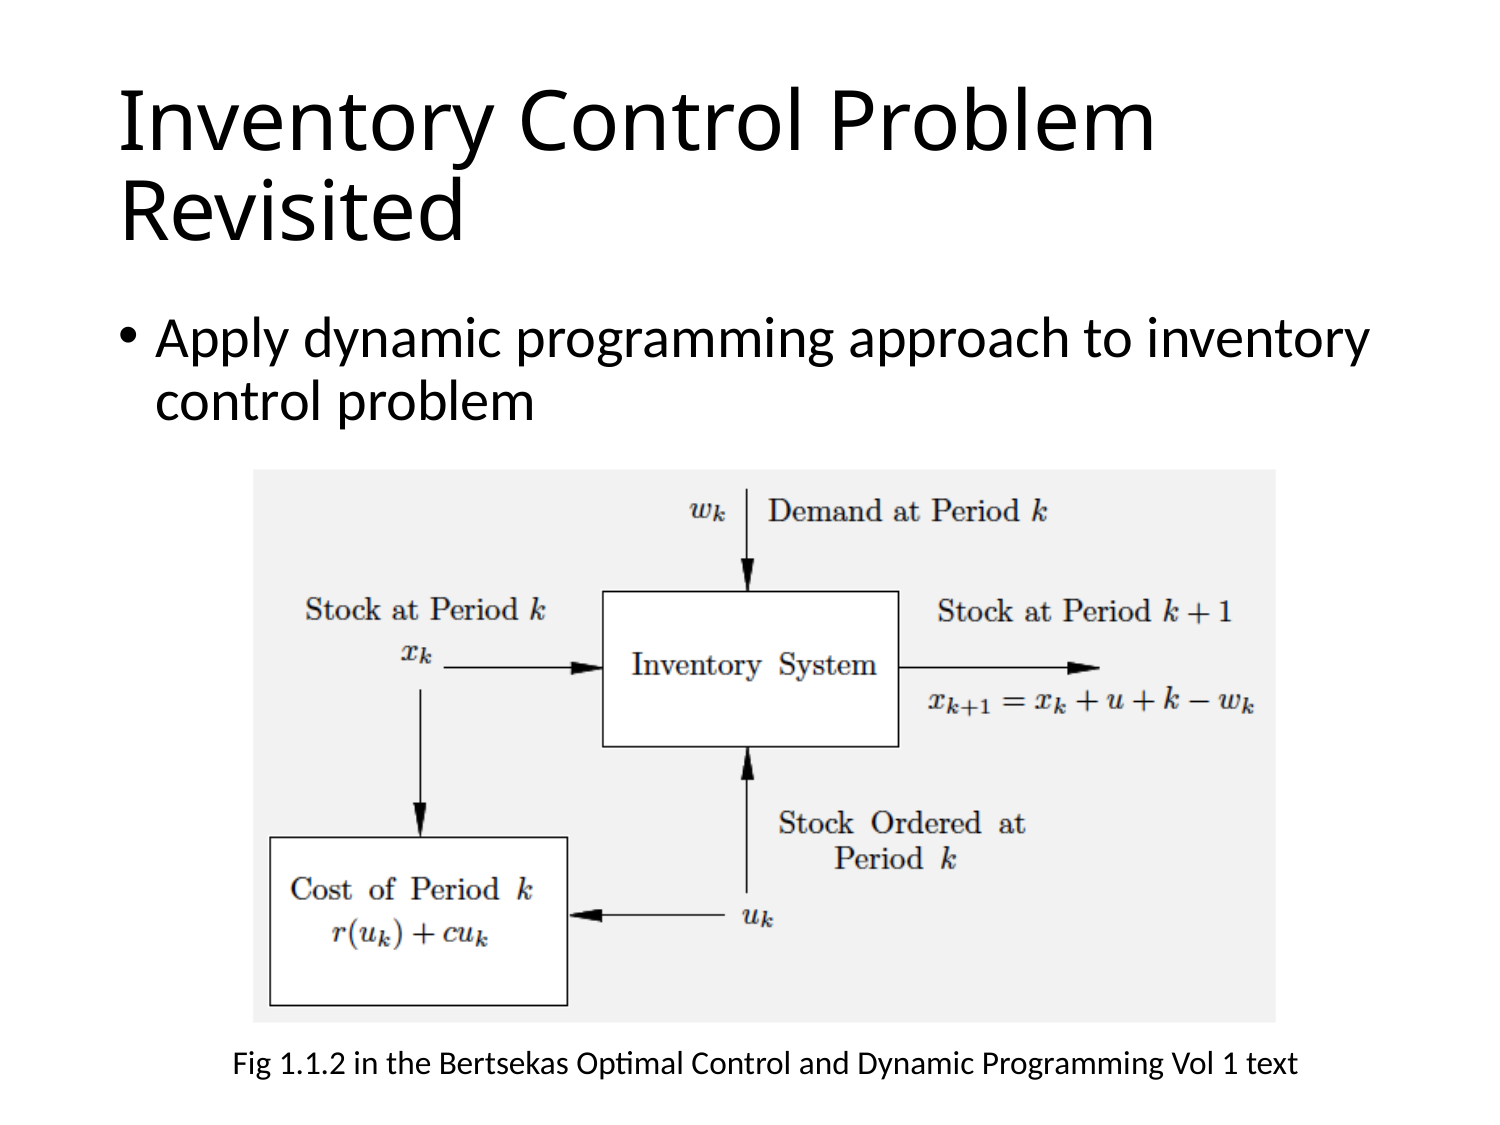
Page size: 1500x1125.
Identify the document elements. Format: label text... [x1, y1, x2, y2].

title Inventory Control Problem Revisited [103, 59, 1397, 278]
text_box Fig 1.1.2 in the Bertsekas Optimal Control and Dynamic Programming Vol 1 text [218, 1033, 1340, 1089]
list Apply dynamic programming approach to inventory control problem [103, 299, 1397, 1014]
picture [247, 460, 1289, 1039]
